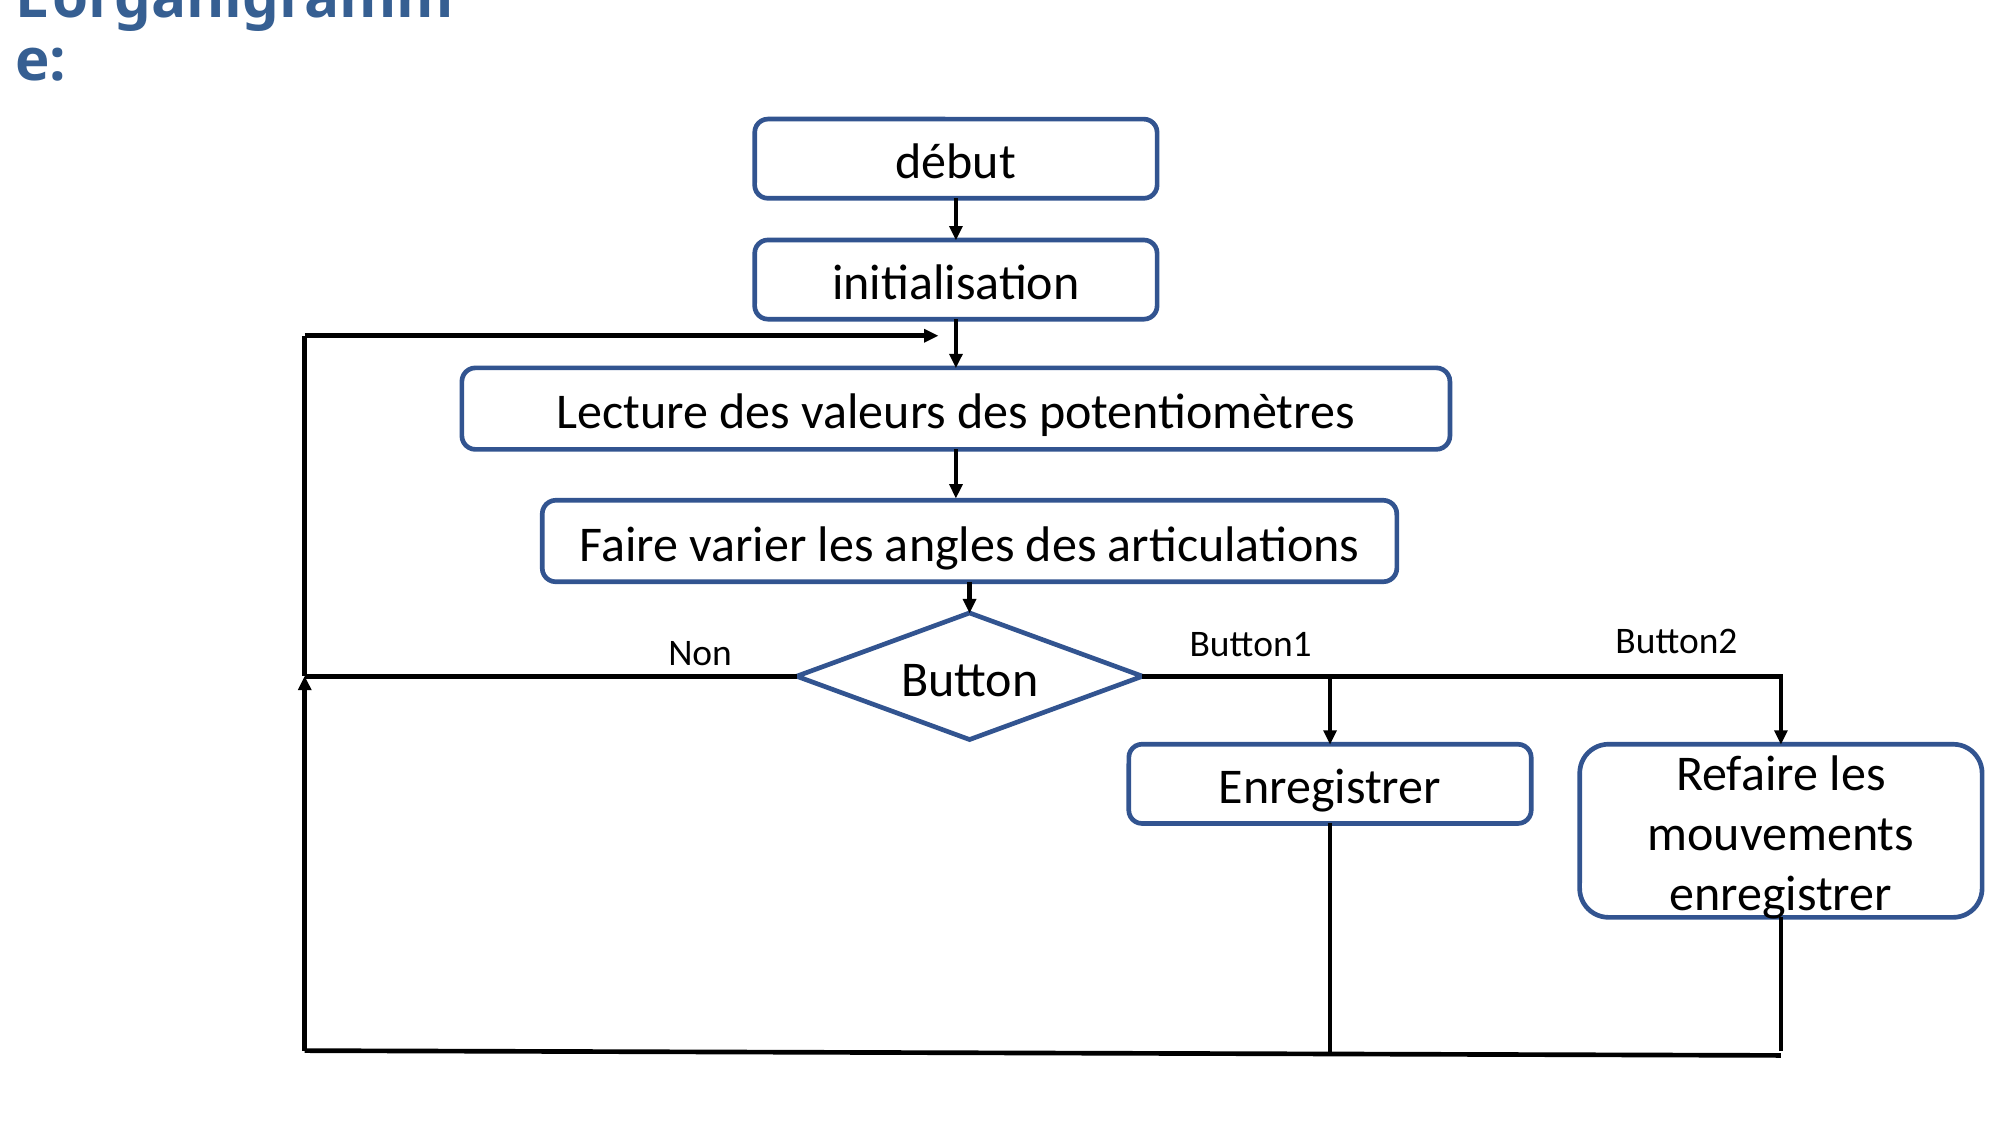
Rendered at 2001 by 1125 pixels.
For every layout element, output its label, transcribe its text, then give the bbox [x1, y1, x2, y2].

text_box initialisation [753, 238, 1159, 321]
text_box Refaire les mouvements enregistrer [1578, 743, 1984, 919]
text_box Button [804, 612, 1142, 741]
text_box Non [653, 620, 804, 681]
text_box Enregistrer [1127, 743, 1533, 825]
text_box Faire varier les angles des articulations [541, 499, 1398, 583]
text_box Button1 [1174, 611, 1400, 672]
text_box Lecture des valeurs des potentiomètres [460, 366, 1452, 451]
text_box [1330, 676, 1781, 745]
text_box Button2 [1600, 608, 1826, 669]
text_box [304, 1050, 1781, 1056]
title L’organigramme: [0, 0, 487, 132]
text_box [1142, 676, 1330, 745]
text_box début [753, 118, 1159, 200]
